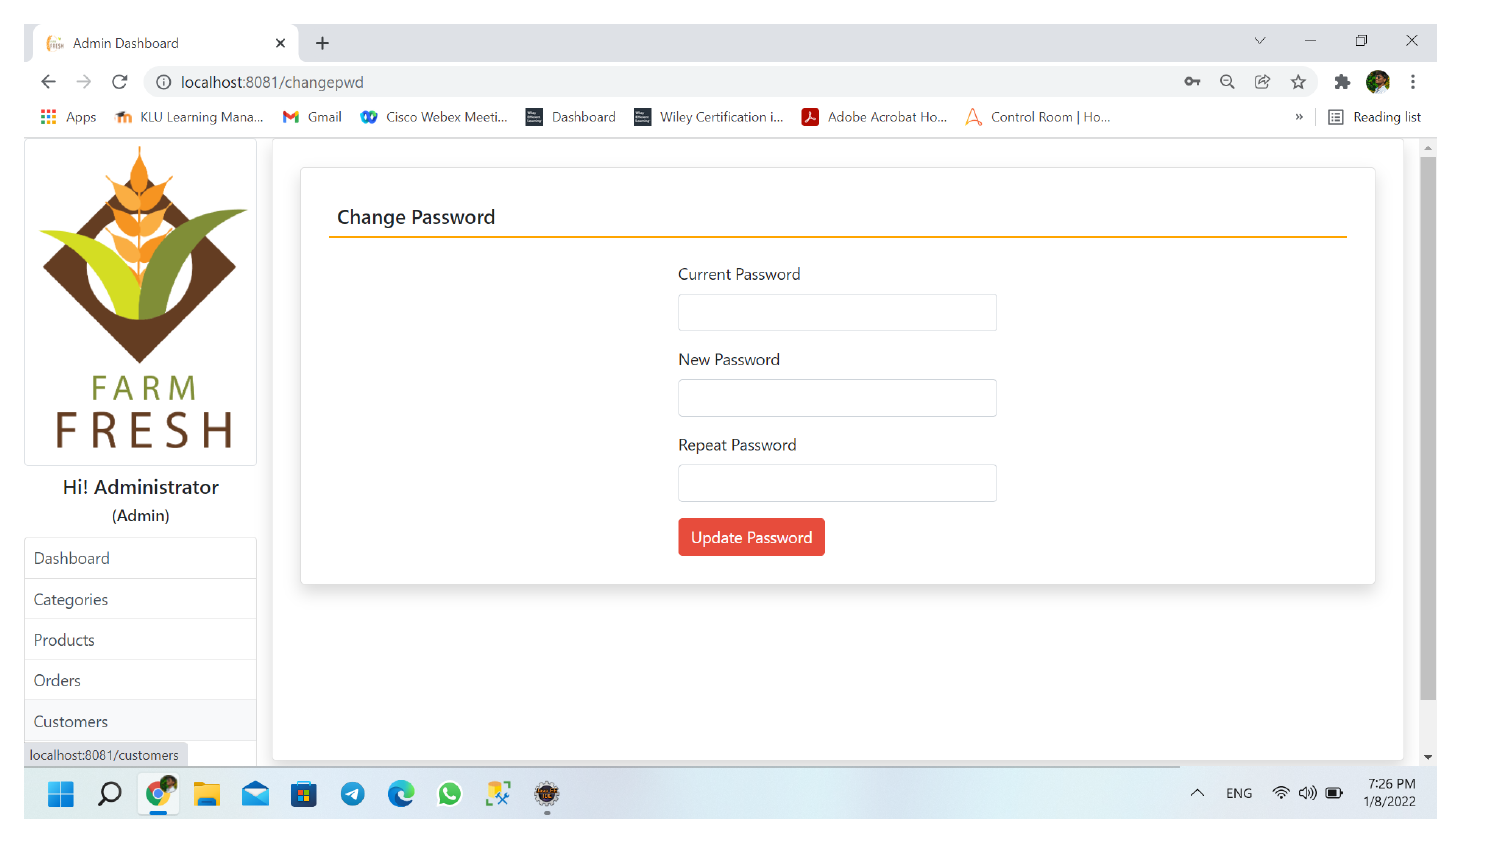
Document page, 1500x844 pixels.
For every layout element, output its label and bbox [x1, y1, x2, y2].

picture [24, 24, 1437, 819]
